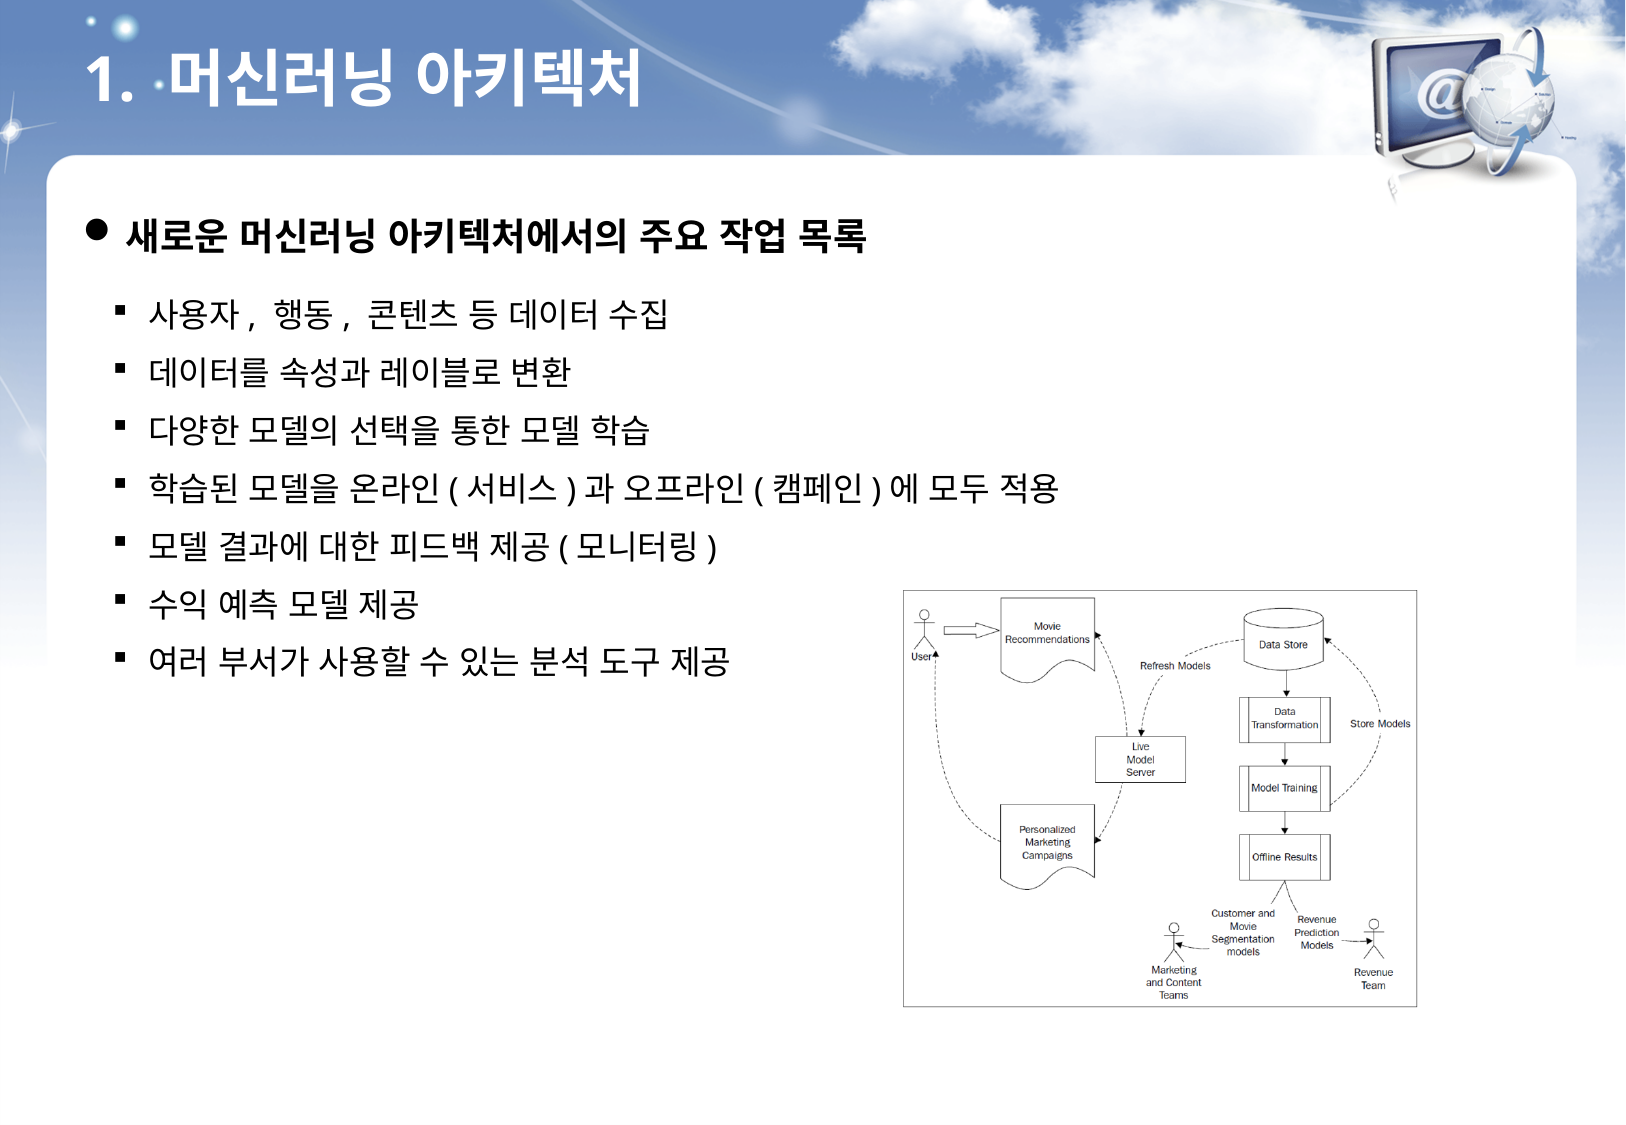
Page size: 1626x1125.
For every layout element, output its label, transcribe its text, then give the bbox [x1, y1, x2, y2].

title 1. 머신러닝 아키텍처 [68, 31, 1464, 138]
text_box 새로운 머신러닝 아키텍처에서의 주요 작업 목록 [68, 196, 1557, 316]
text_box 사용자, 행동, 콘텐츠 등 데이터 수집 데이터를 속성과 레이블로 변환 다양한 모델의 선택을 통한 모델 학습 학습된 모델을 온라인(서비스)과 오프라인(캠페인)에 모두 적용 모델 결과에 대한 피드백 제공(모니터링) 수익 예측 모델 제공 여러 부서가 사용할 수 있는 분석 도구 제공 [58, 278, 1076, 689]
picture [0, 0, 1626, 1125]
